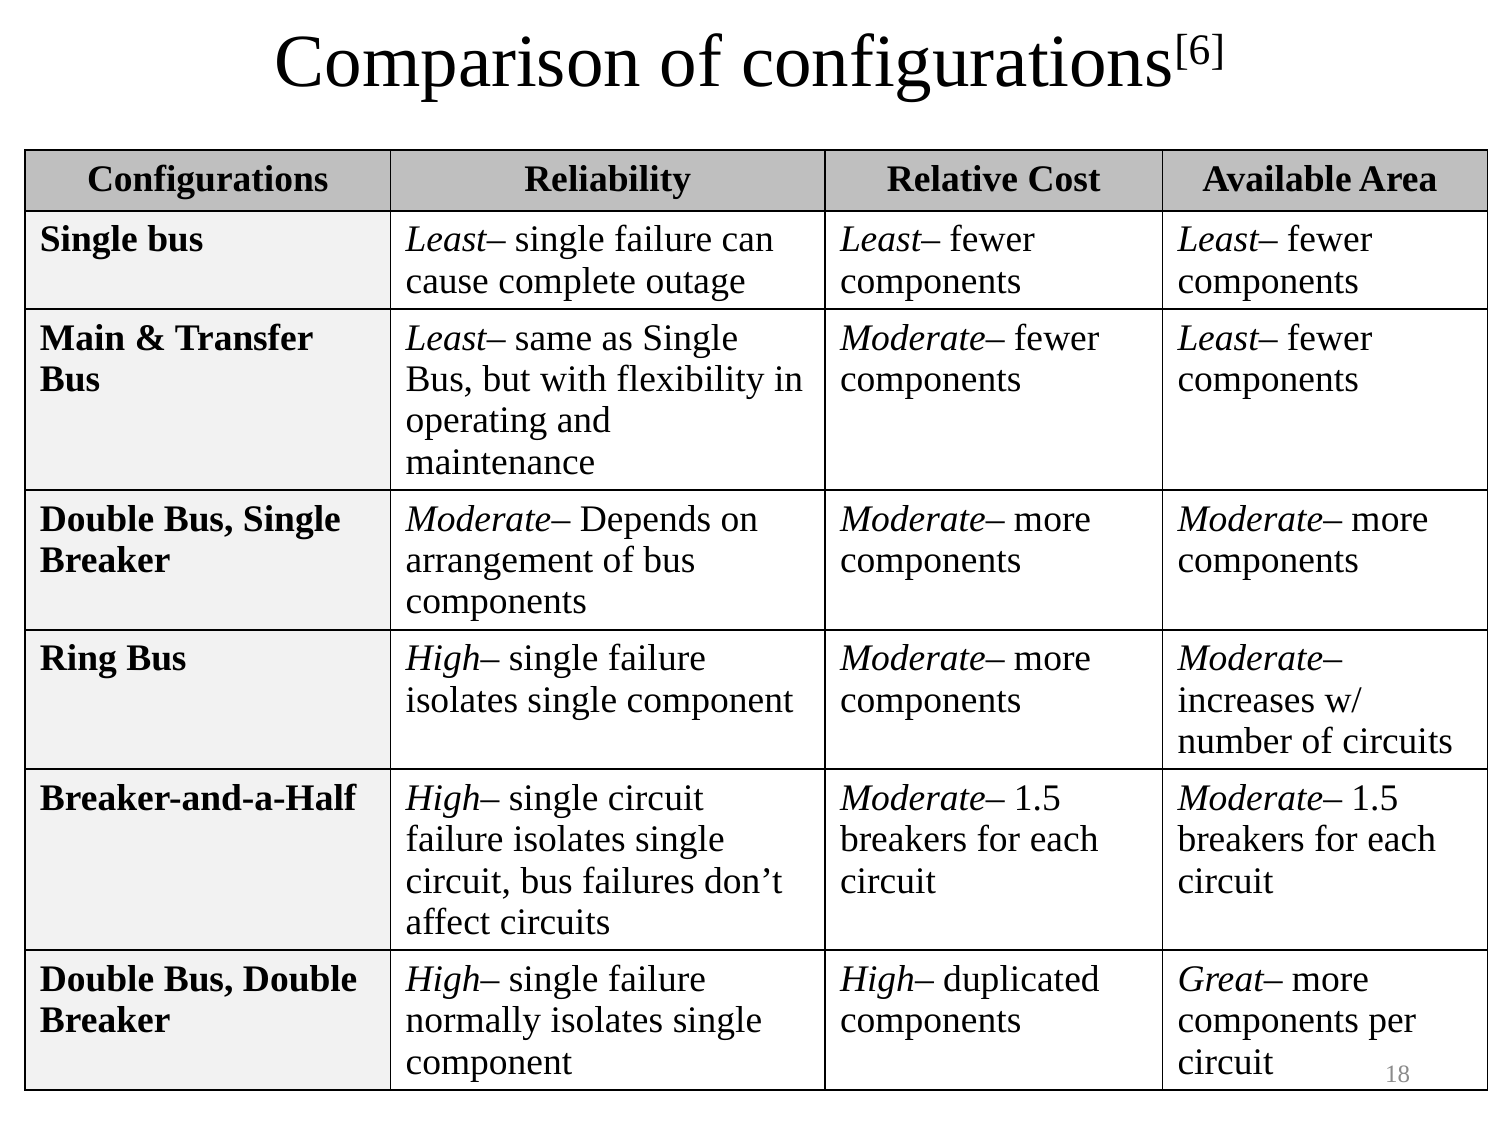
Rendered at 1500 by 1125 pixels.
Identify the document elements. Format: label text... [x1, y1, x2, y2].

table_header Relative Cost [826, 151, 1162, 210]
table_cell Least– fewer components [1163, 212, 1487, 308]
table_cell Double Bus, Double Breaker [26, 951, 390, 1089]
table_cell Breaker-and-a-Half [26, 770, 390, 949]
table_cell Least– fewer components [826, 212, 1162, 308]
slide_number 18 [1074, 1042, 1425, 1103]
table_cell Great– more components per circuit [1163, 951, 1487, 1089]
table_cell Moderate– 1.5 breakers for each circuit [1163, 770, 1487, 949]
table_cell Moderate– more components [1163, 491, 1487, 629]
table_cell High– single failure normally isolates single component [391, 951, 824, 1089]
table_cell Least– fewer components [1163, 310, 1487, 489]
table_cell Moderate– Depends on arrangement of bus components [391, 491, 824, 629]
table_cell Least– same as Single Bus, but with flexibility in operating and maintenance [391, 310, 824, 489]
table_cell High– single failure isolates single component [391, 631, 824, 768]
table_cell Least– single failure can cause complete outage [391, 212, 824, 308]
table_cell Double Bus, Single Breaker [26, 491, 390, 629]
table_cell High– single circuit failure isolates single circuit, bus failures don’t affect circuits [391, 770, 824, 949]
table_cell High– duplicated components [826, 951, 1162, 1089]
table_cell Moderate– 1.5 breakers for each circuit [826, 770, 1162, 949]
table_header Available Area [1163, 151, 1487, 210]
table_header Reliability [391, 151, 824, 210]
table_cell Moderate– more components [826, 491, 1162, 629]
table_cell Moderate– more components [826, 631, 1162, 768]
title Comparison of configurations[6] [75, 0, 1425, 149]
table_cell Ring Bus [26, 631, 390, 768]
table_cell Single bus [26, 212, 390, 308]
table_cell Main & Transfer Bus [26, 310, 390, 489]
table_cell Moderate– fewer components [826, 310, 1162, 489]
table_cell Moderate– increases w/ number of circuits [1163, 631, 1487, 768]
table_header Configurations [26, 151, 390, 210]
